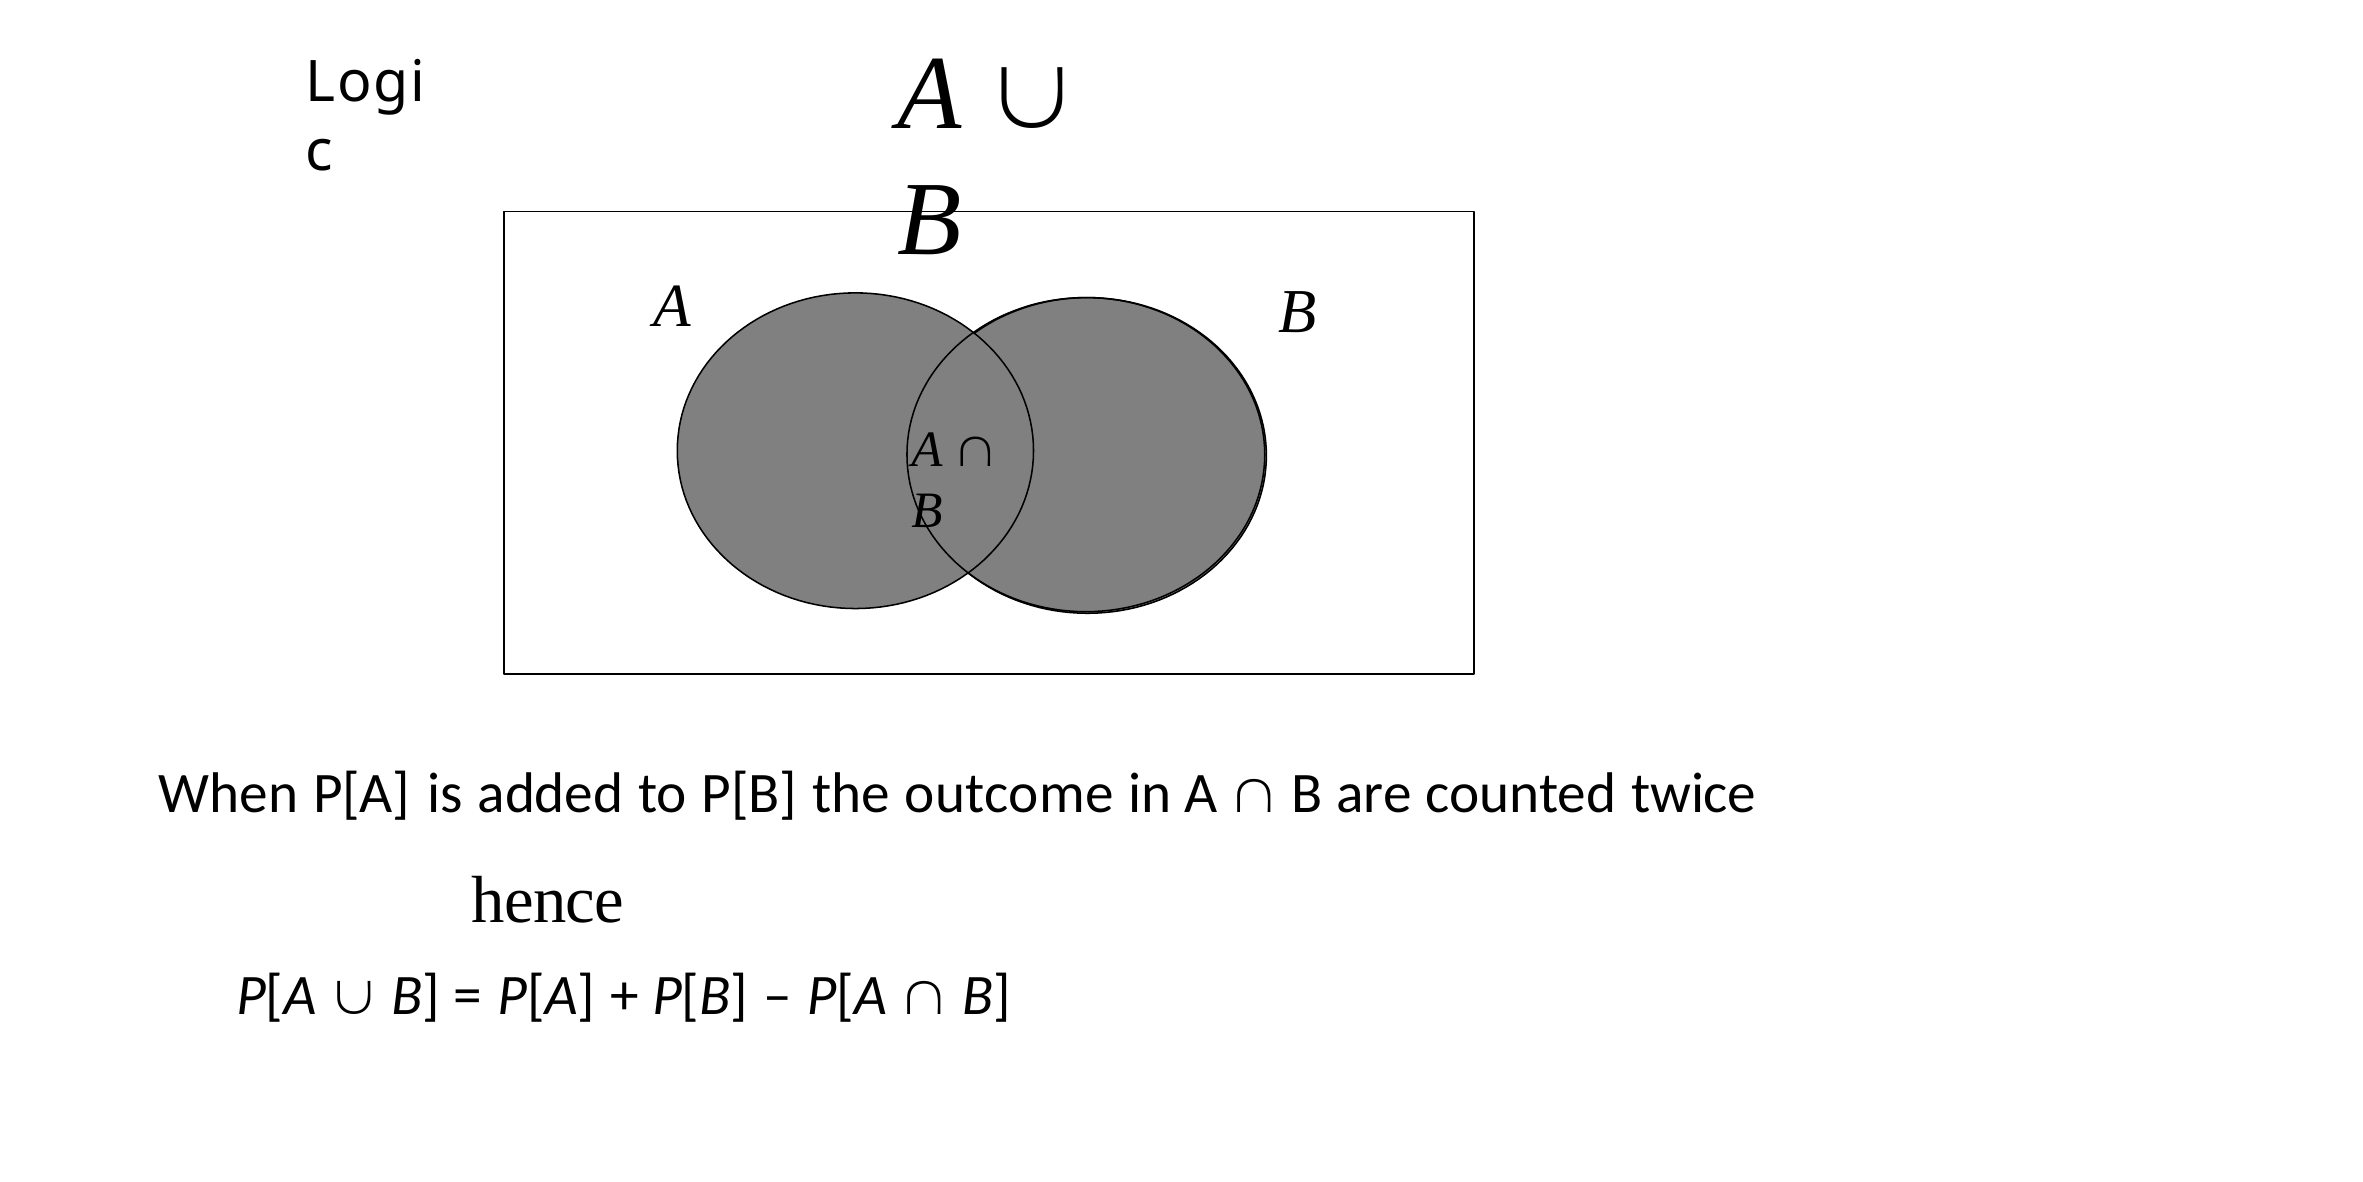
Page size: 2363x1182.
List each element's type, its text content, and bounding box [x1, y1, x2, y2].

text_box Logic [303, 41, 431, 182]
text_box When P[A] is added to P[B] the outcome in A  B are counted twice hence P[A  B] = P[A] + P[B] – P[A  B] [156, 724, 1765, 1026]
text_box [502, 210, 1476, 676]
title A  B [895, 20, 1146, 209]
